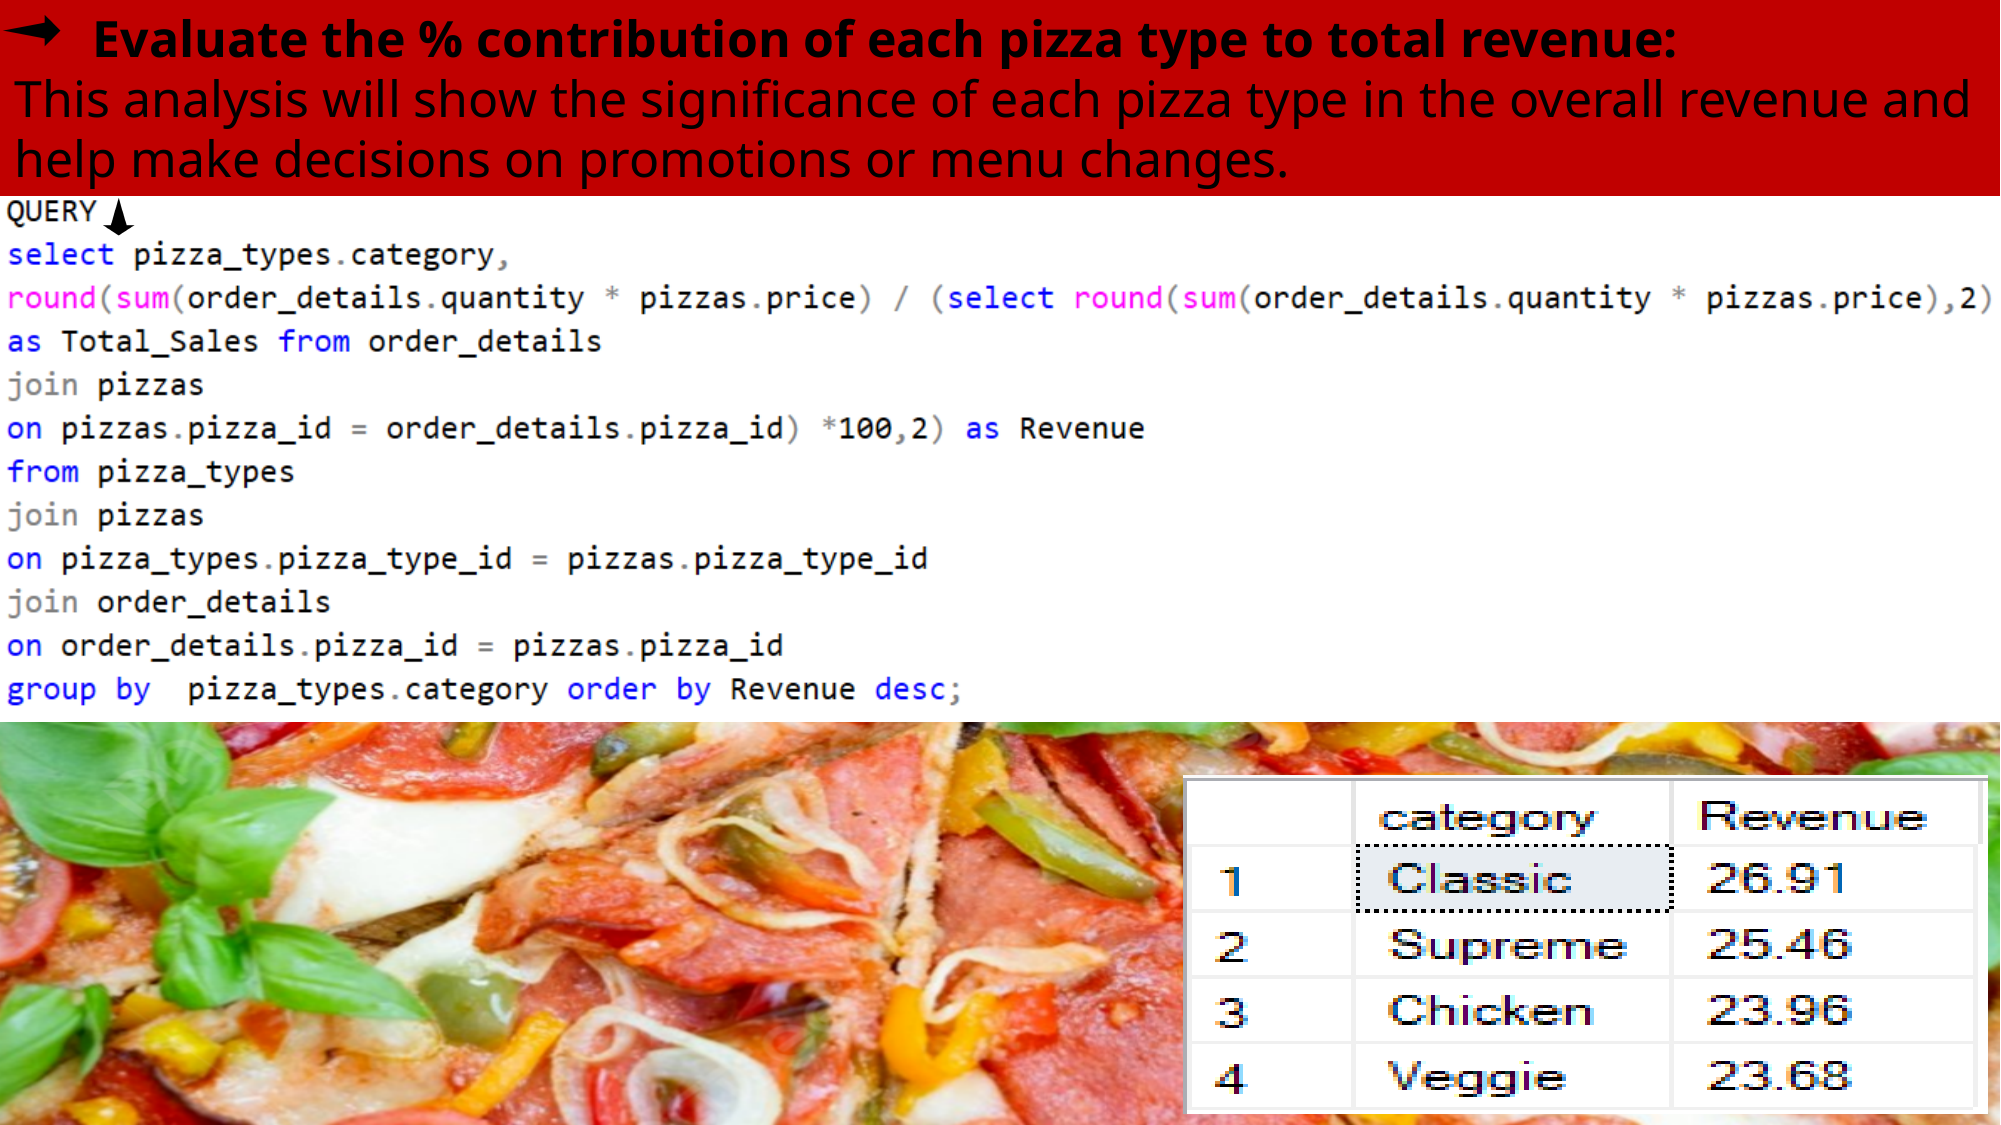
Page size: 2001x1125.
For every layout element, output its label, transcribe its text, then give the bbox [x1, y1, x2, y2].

picture [0, 185, 2000, 1125]
picture [0, 0, 63, 63]
text_box Evaluate the % contribution of each pizza type to total revenue: This analysis will show the significance of each pizza type in the overall revenue and help make decisions on promotions or menu changes. [0, 0, 2000, 195]
